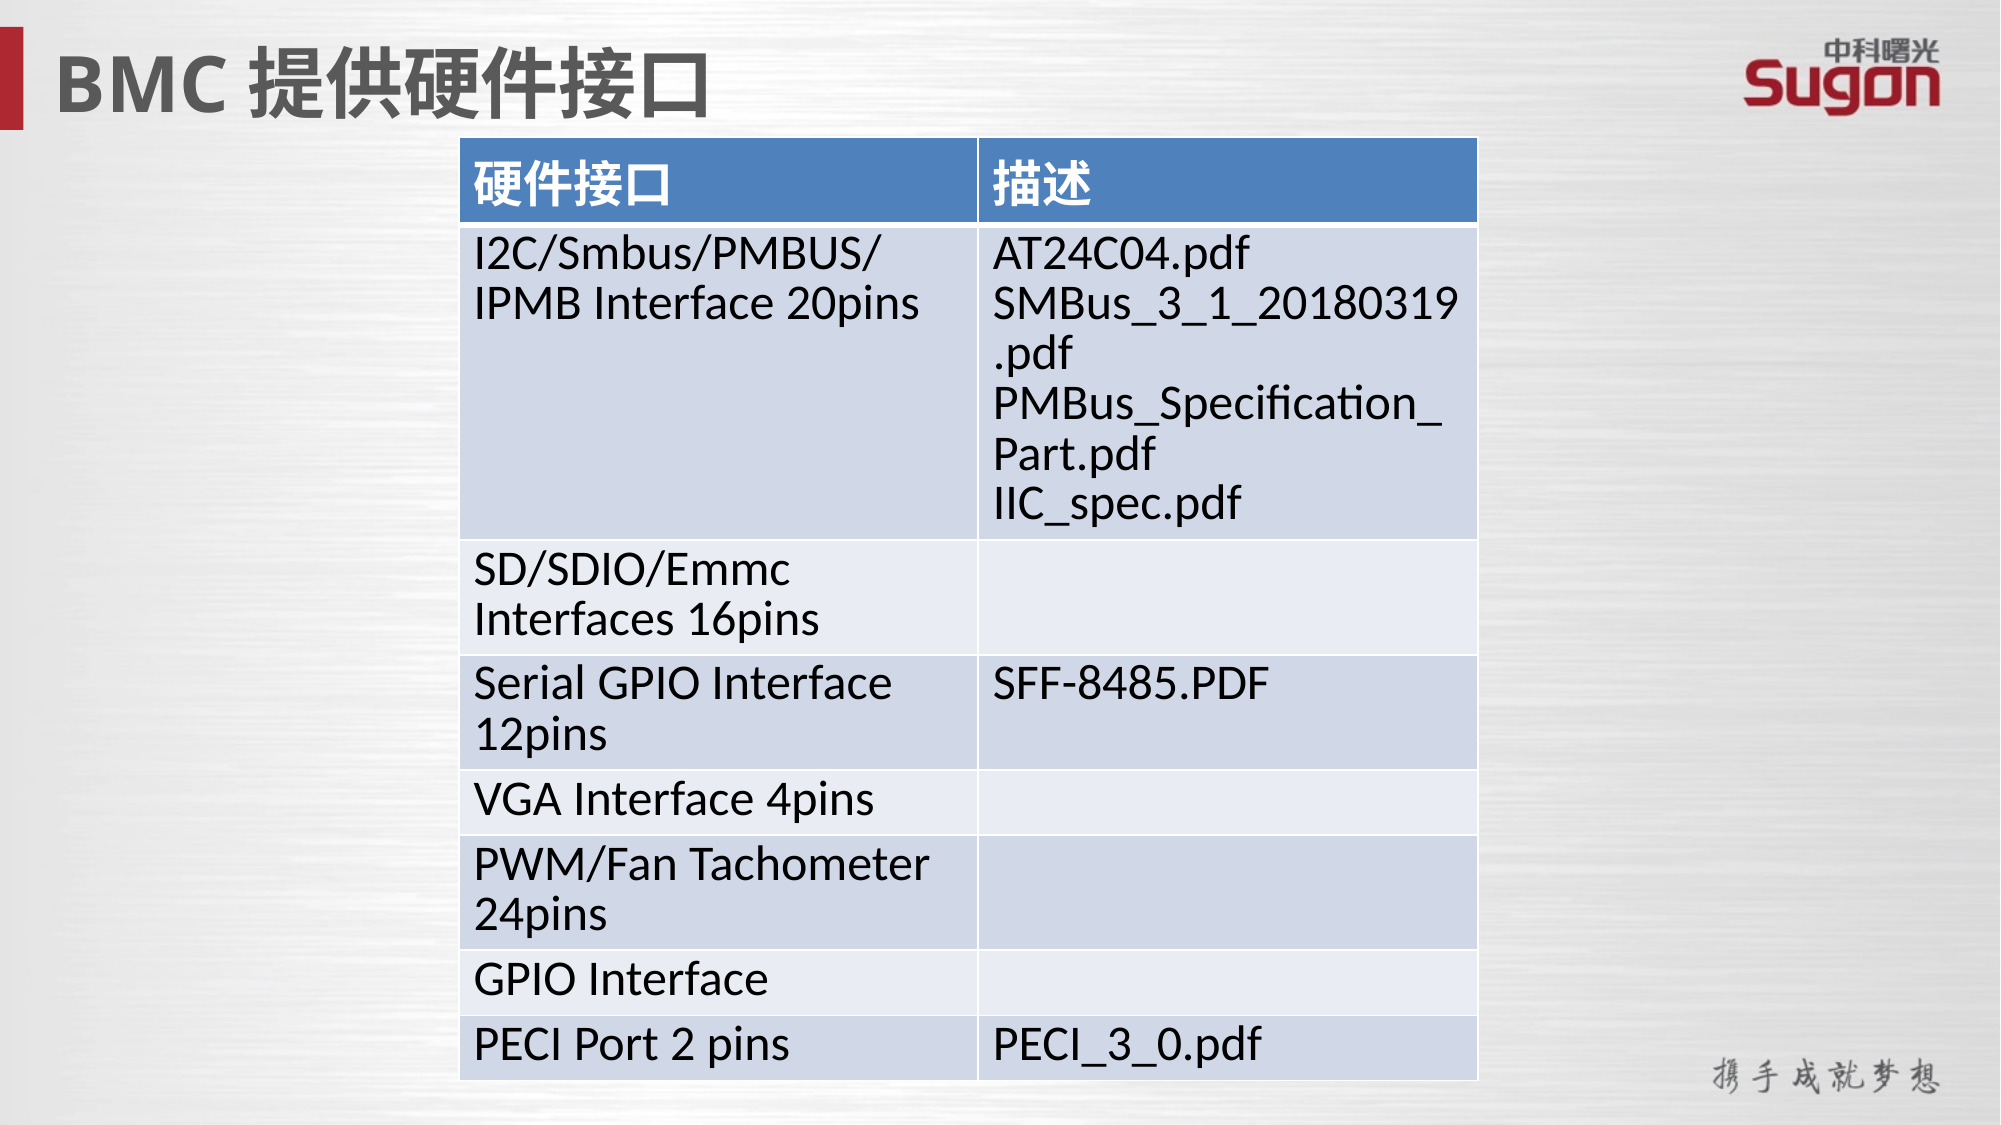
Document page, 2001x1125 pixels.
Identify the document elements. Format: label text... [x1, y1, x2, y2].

table_header 描述 [979, 138, 1477, 222]
table_cell Serial GPIO Interface 12pins [460, 656, 977, 769]
table_cell VGA Interface 4pins [460, 771, 977, 834]
table_cell PECI_3_0.pdf [979, 1016, 1477, 1080]
table_cell I2C/Smbus/PMBUS/IPMB Interface 20pins [460, 228, 977, 539]
table_cell SD/SDIO/Emmc Interfaces 16pins [460, 541, 977, 654]
table_cell [979, 771, 1477, 834]
table_cell PWM/Fan Tachometer 24pins [460, 836, 977, 949]
table_cell AT24C04.pdf SMBus_3_1_20180319.pdf PMBus_Specification_Part.pdf IIC_spec.pdf [979, 228, 1477, 539]
picture [0, 0, 2001, 1125]
table_cell [979, 836, 1477, 949]
list BMC提供硬件接口 [39, 26, 1662, 138]
table_cell [979, 951, 1477, 1015]
table_cell PECI Port 2 pins [460, 1016, 977, 1080]
table_cell SFF-8485.PDF [979, 656, 1477, 769]
table_header 硬件接口 [460, 138, 977, 222]
table_cell [979, 541, 1477, 654]
table_cell GPIO Interface [460, 951, 977, 1015]
